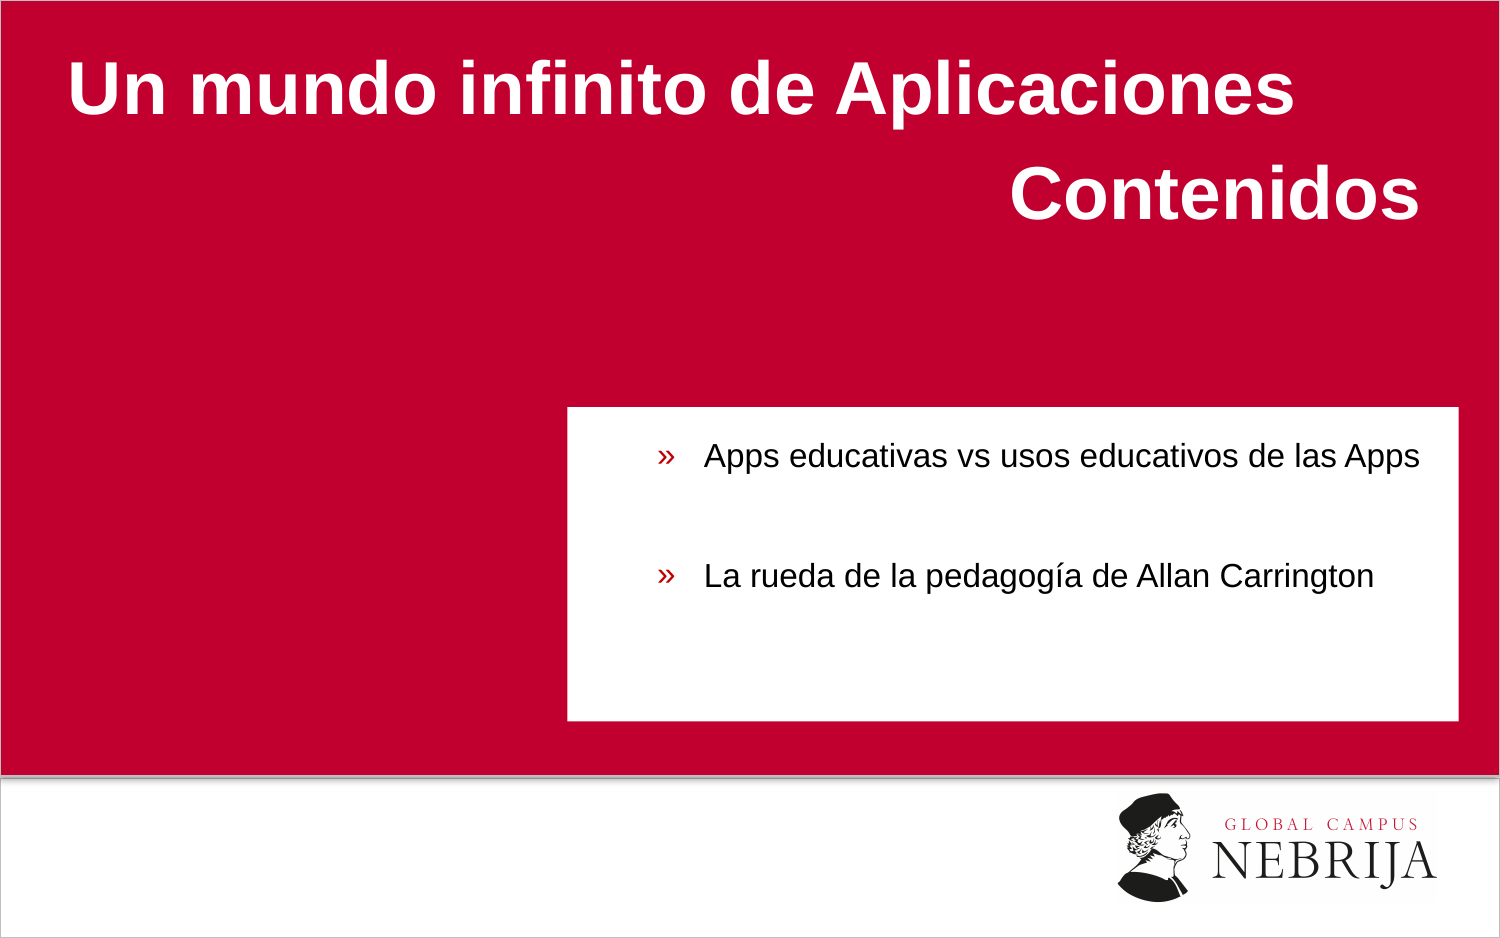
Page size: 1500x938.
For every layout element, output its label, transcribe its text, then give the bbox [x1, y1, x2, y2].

picture [1116, 792, 1438, 903]
text_box Apps educativas vs usos educativos de las Apps La rueda de la pedagogía de Allan Carrington [567, 407, 1459, 722]
list Un mundo infinito de Aplicaciones Contenidos [53, 31, 1500, 281]
